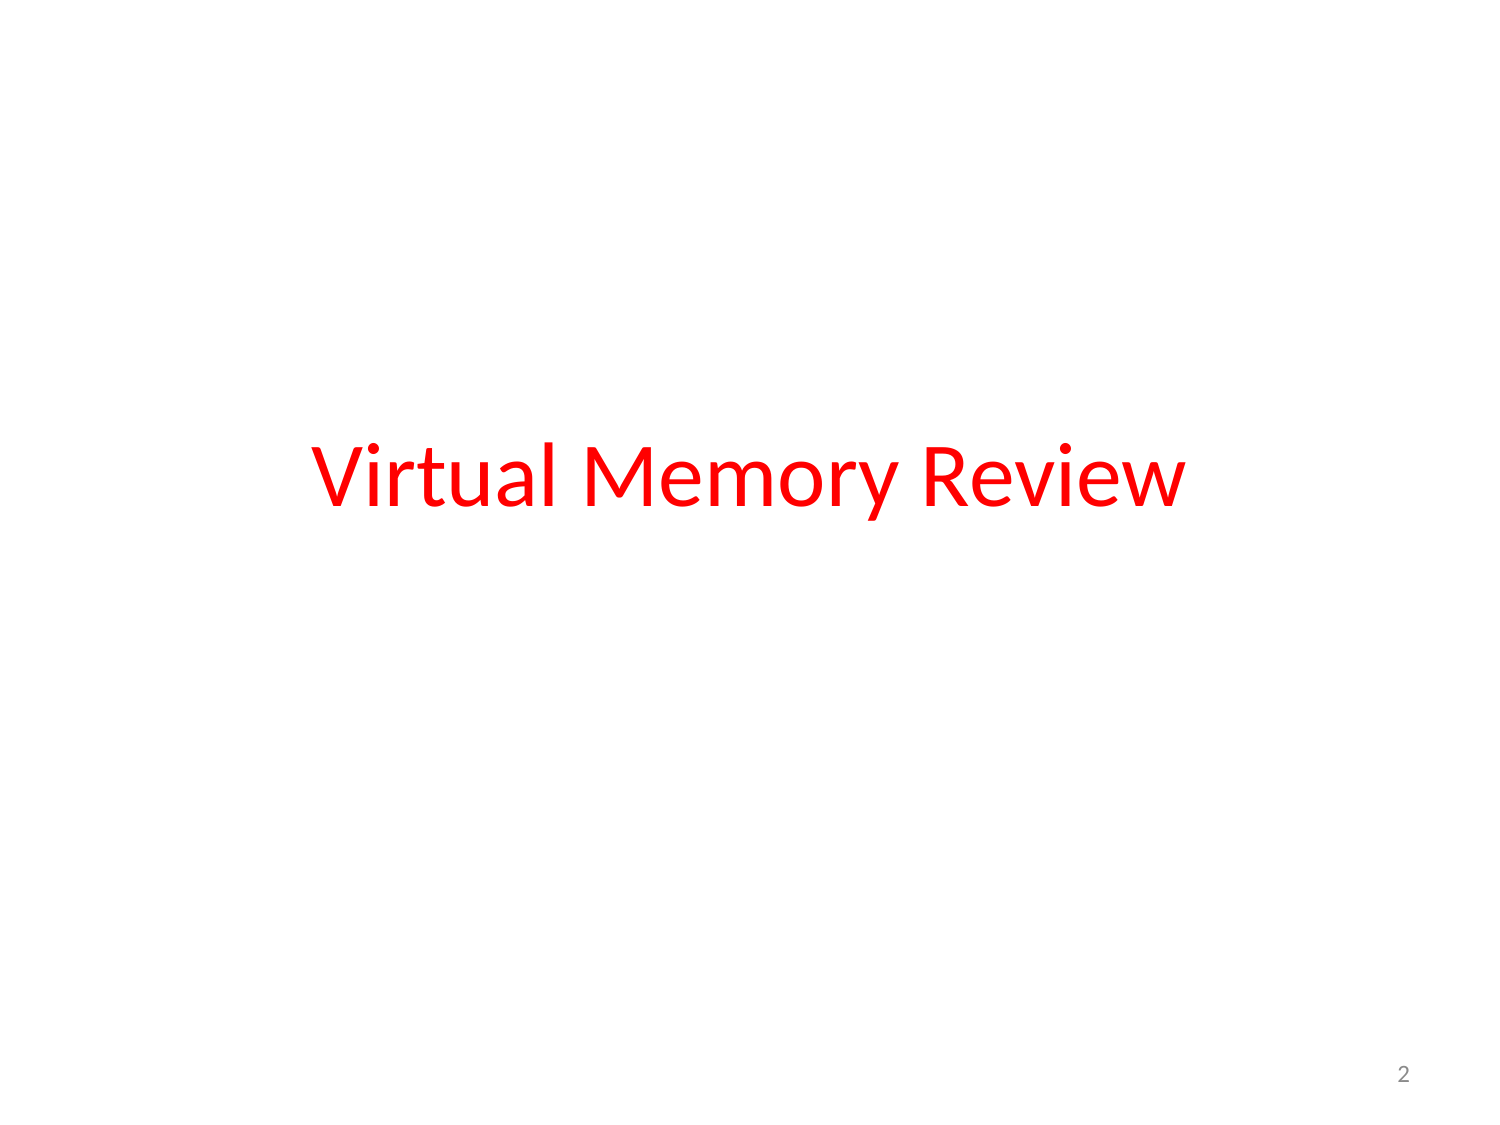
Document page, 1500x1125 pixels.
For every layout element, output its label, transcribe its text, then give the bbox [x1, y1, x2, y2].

slide_number 2 [1074, 1042, 1425, 1103]
title Virtual Memory Review [112, 349, 1388, 591]
